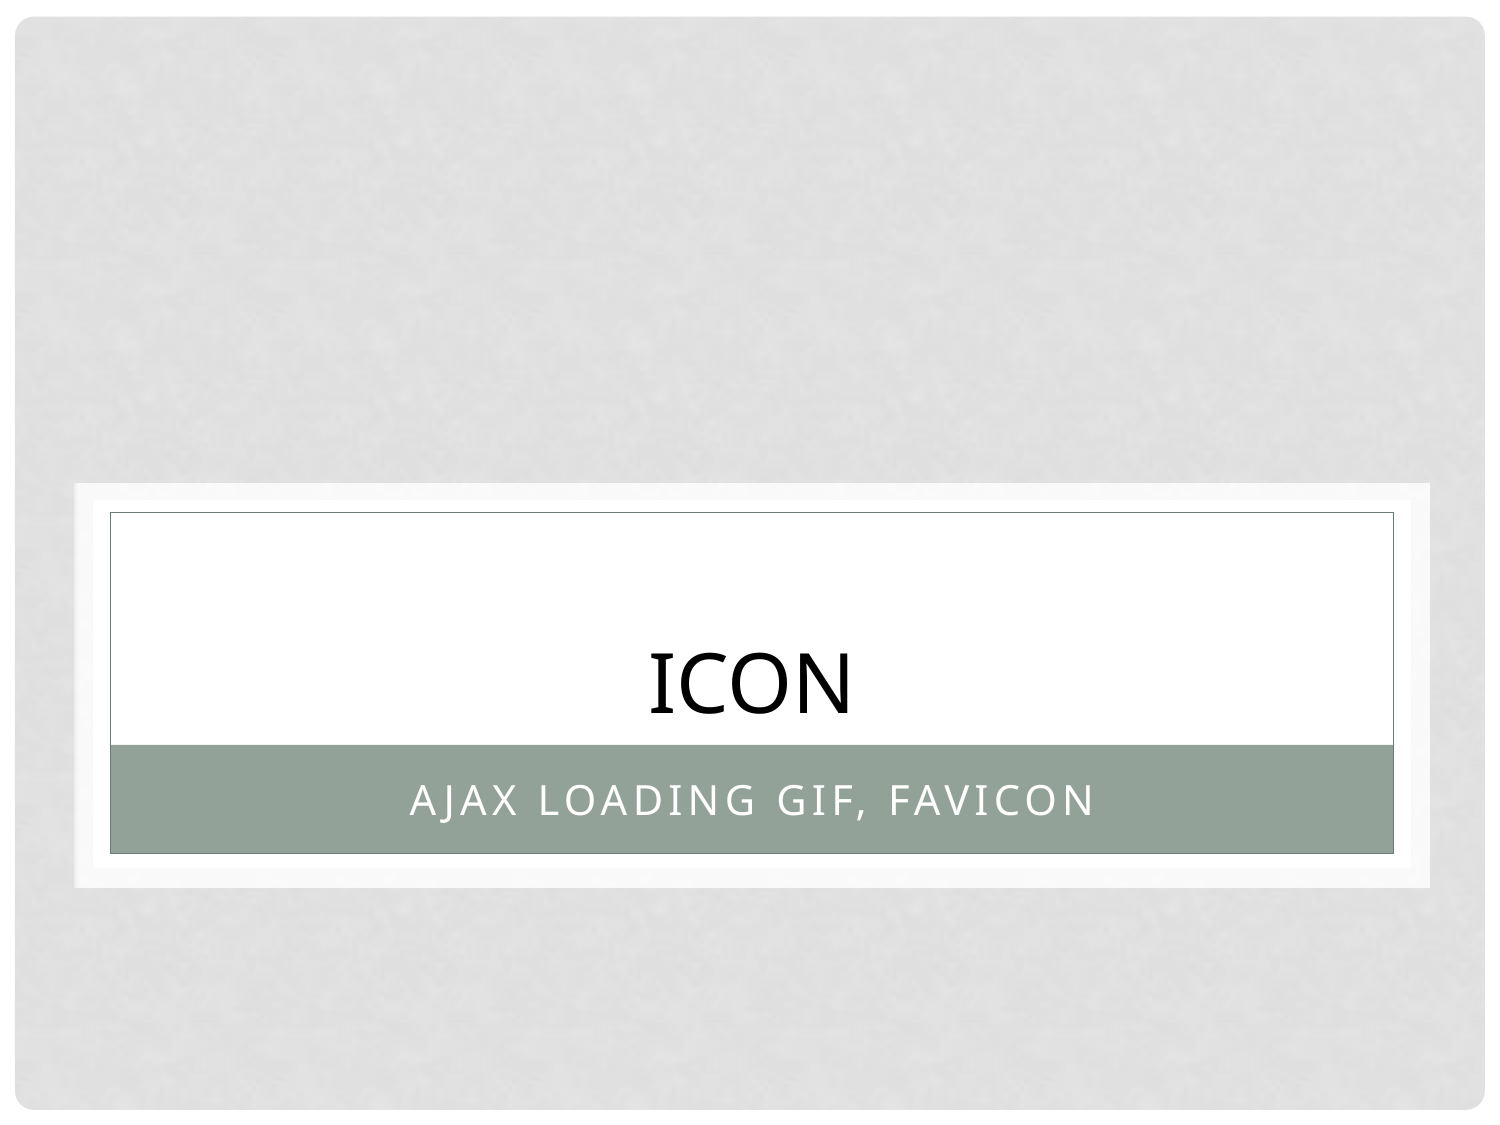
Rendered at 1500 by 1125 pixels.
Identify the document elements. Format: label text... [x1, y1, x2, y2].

title ICON [120, 525, 1384, 738]
list Ajax Loading Gif, FavIcon [120, 755, 1384, 842]
